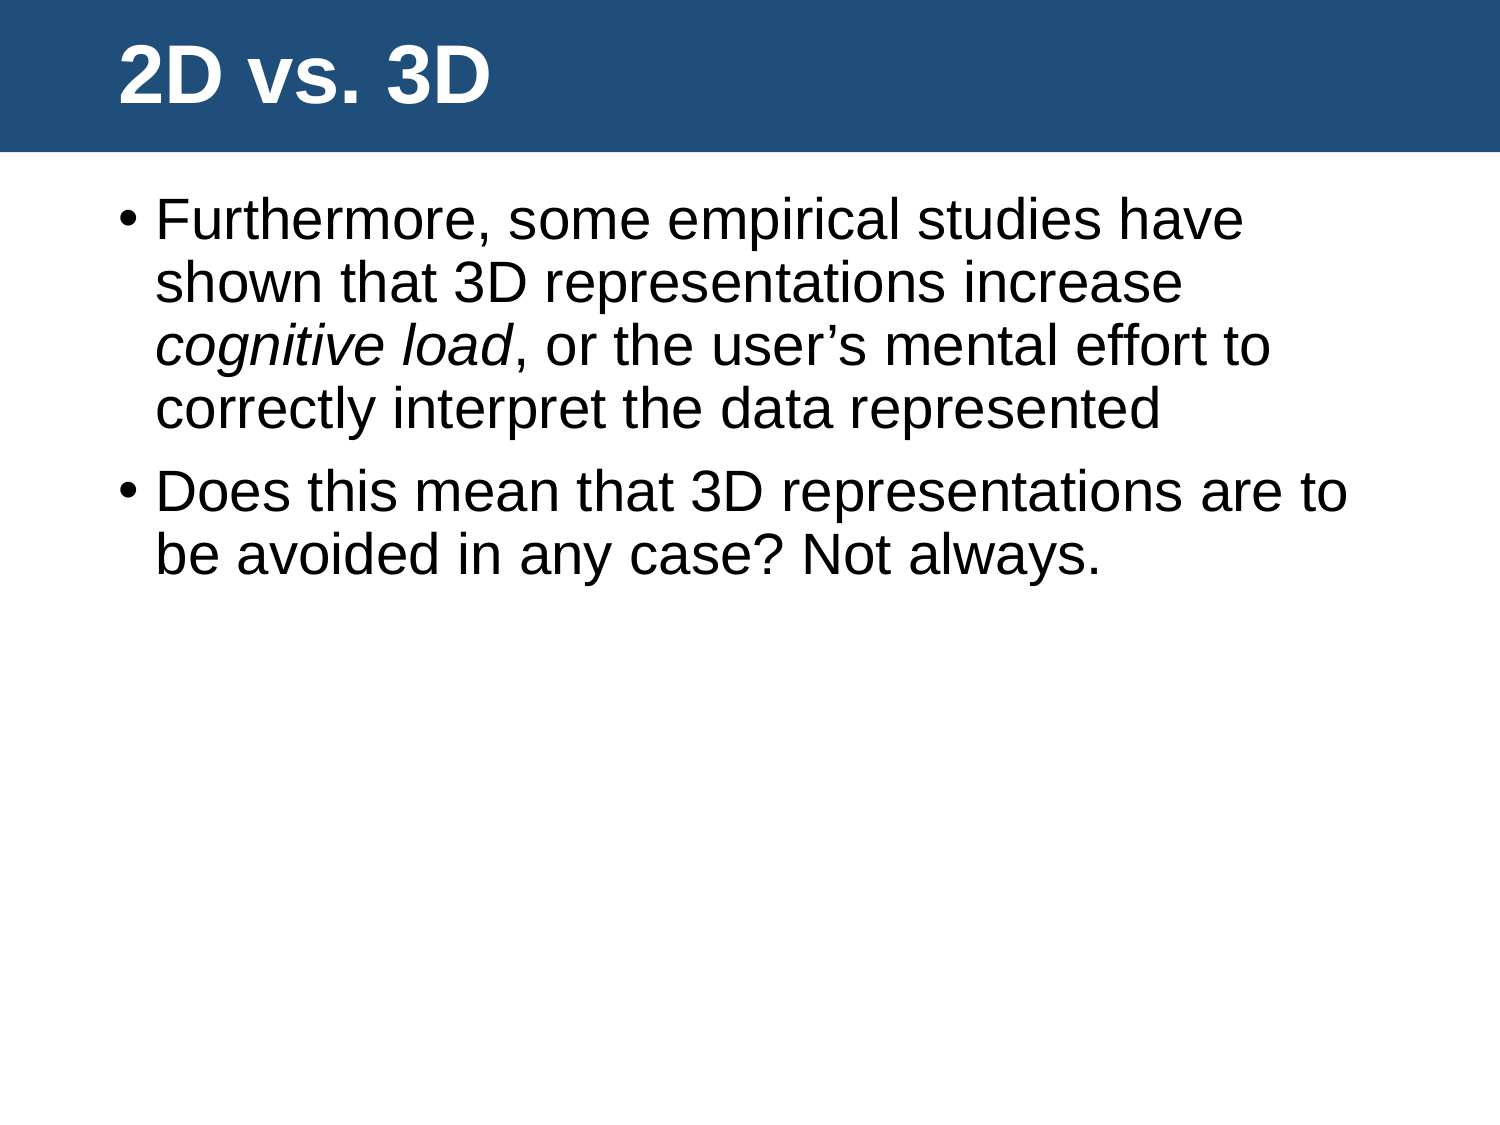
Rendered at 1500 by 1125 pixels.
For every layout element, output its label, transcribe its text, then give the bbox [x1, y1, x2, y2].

list Furthermore, some empirical studies have shown that 3D representations increase cognitive load, or the user’s mental effort to correctly interpret the data represented Does this mean that 3D representations are to be avoided in any case? Not always. [103, 181, 1417, 1008]
title 2D vs. 3D [103, 29, 1417, 125]
